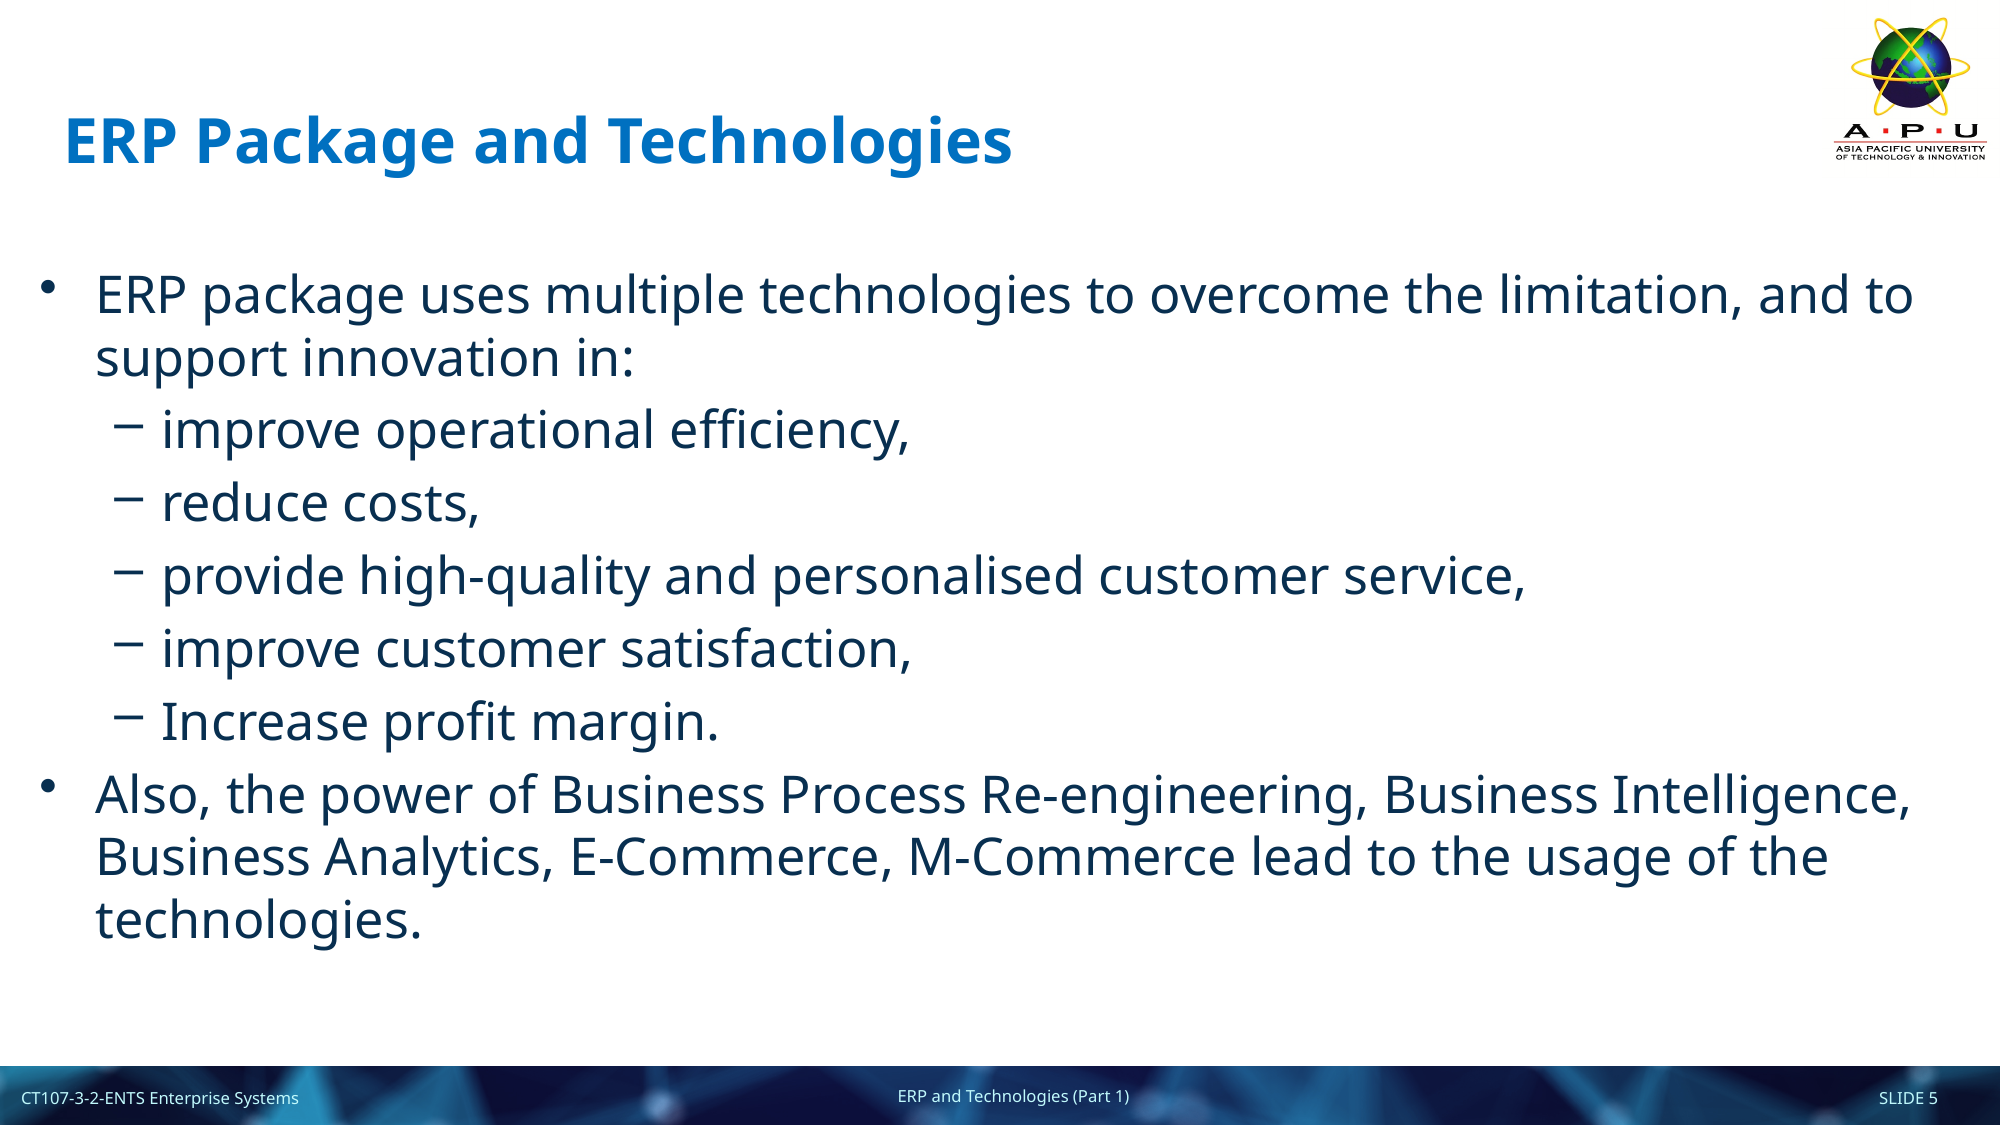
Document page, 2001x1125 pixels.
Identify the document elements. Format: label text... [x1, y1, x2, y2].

list ERP package uses multiple technologies to overcome the limitation, and to support innovation in: improve operational efficiency, reduce costs, provide high-quality and personalised customer service, improve customer satisfaction, Increase profit margin. Also, the power of Business Process Re-engineering, Business Intelligence, Business Analytics, E-Commerce, M-Commerce lead to the usage of the technologies. [24, 253, 1952, 997]
picture [1822, 0, 2000, 178]
title ERP Package and Technologies [48, 45, 1764, 233]
picture [0, 1066, 2000, 1125]
